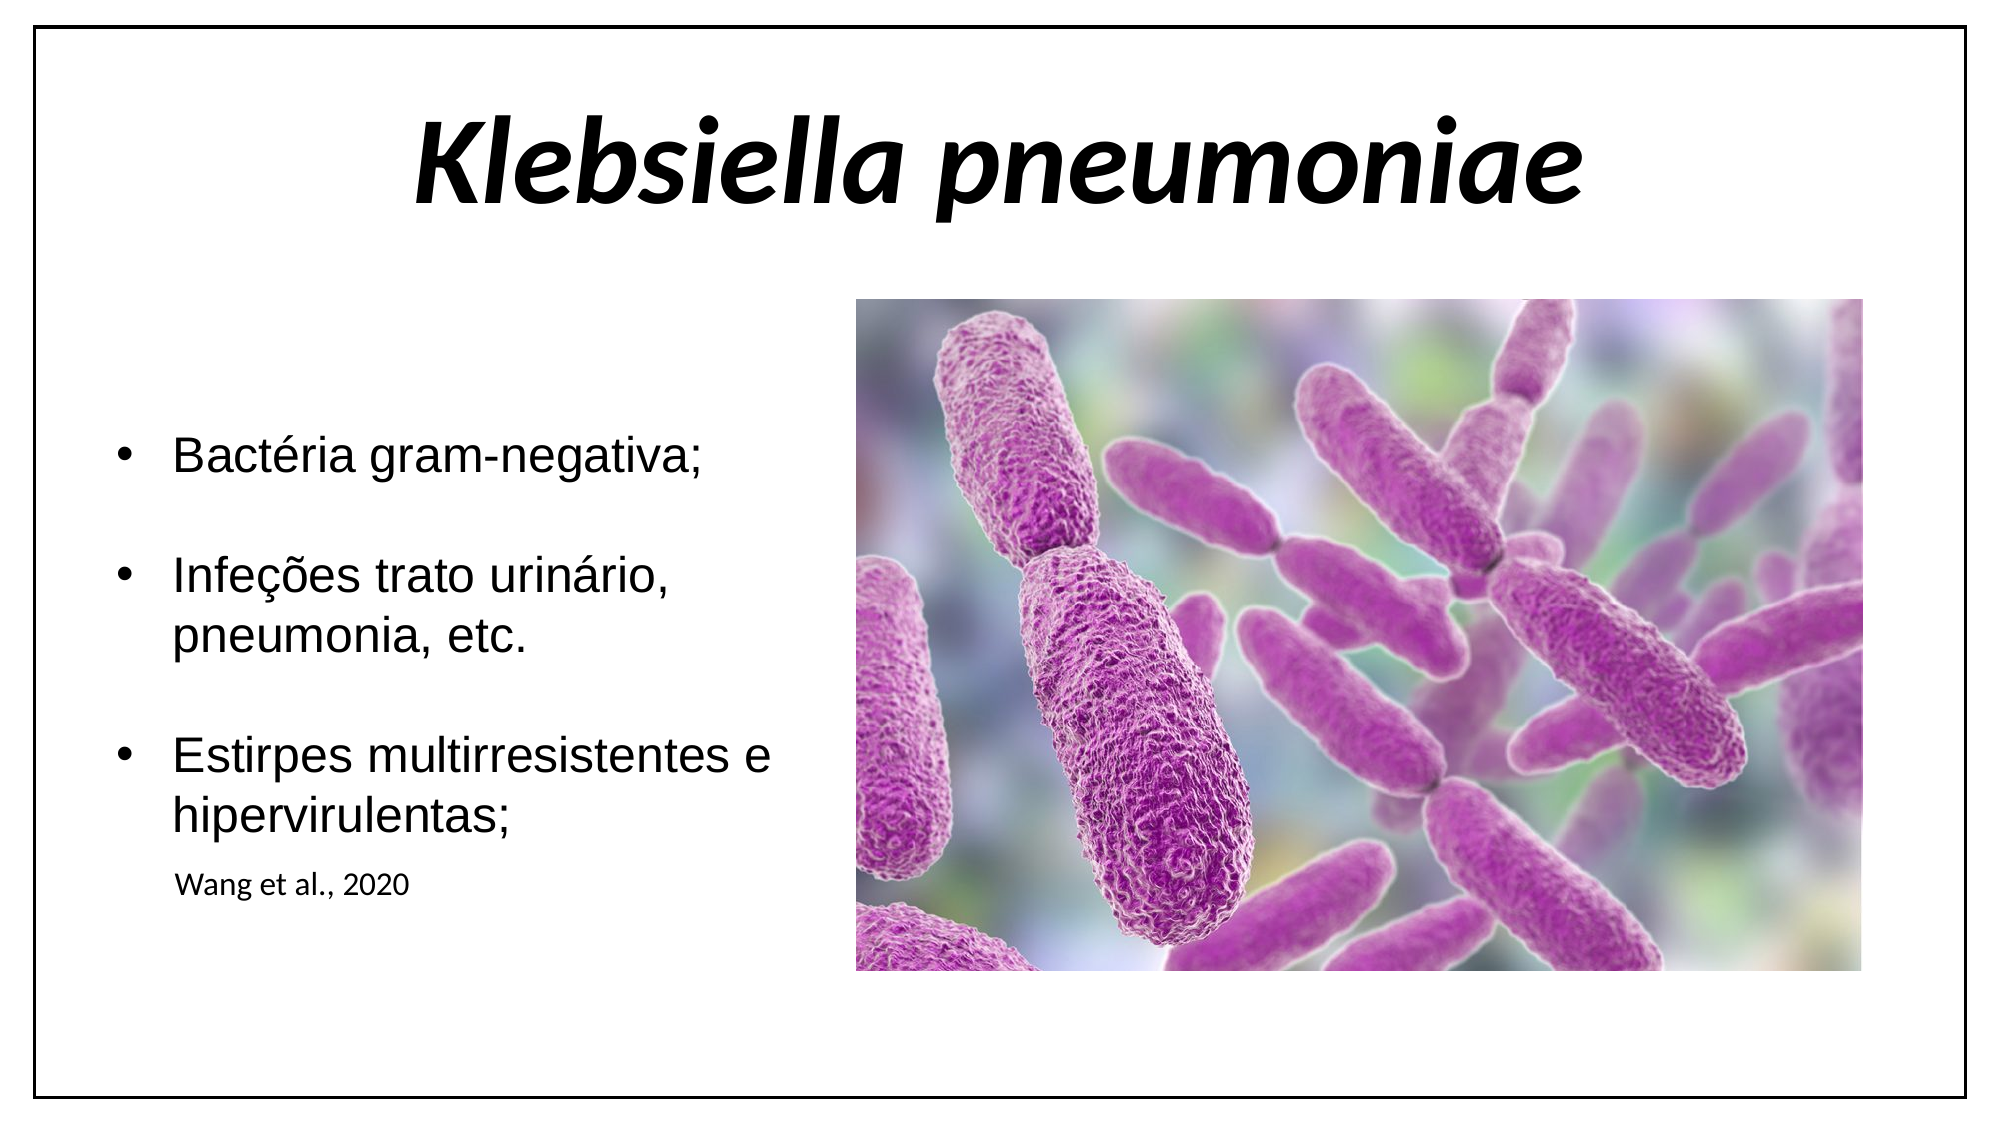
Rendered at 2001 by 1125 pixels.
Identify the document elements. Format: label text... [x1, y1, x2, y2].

text_box Análise dos genes KP32gp15, KP32gp31, KP32gp37 & KP32gp38 [34, 26, 1966, 1099]
text_box Wang et al., 2020 [159, 854, 425, 910]
text_box Estirpes multirresistentes e hipervirulentas; [101, 415, 815, 851]
picture [856, 299, 1863, 971]
title Klebsiella pneumoniae [137, 54, 1863, 272]
